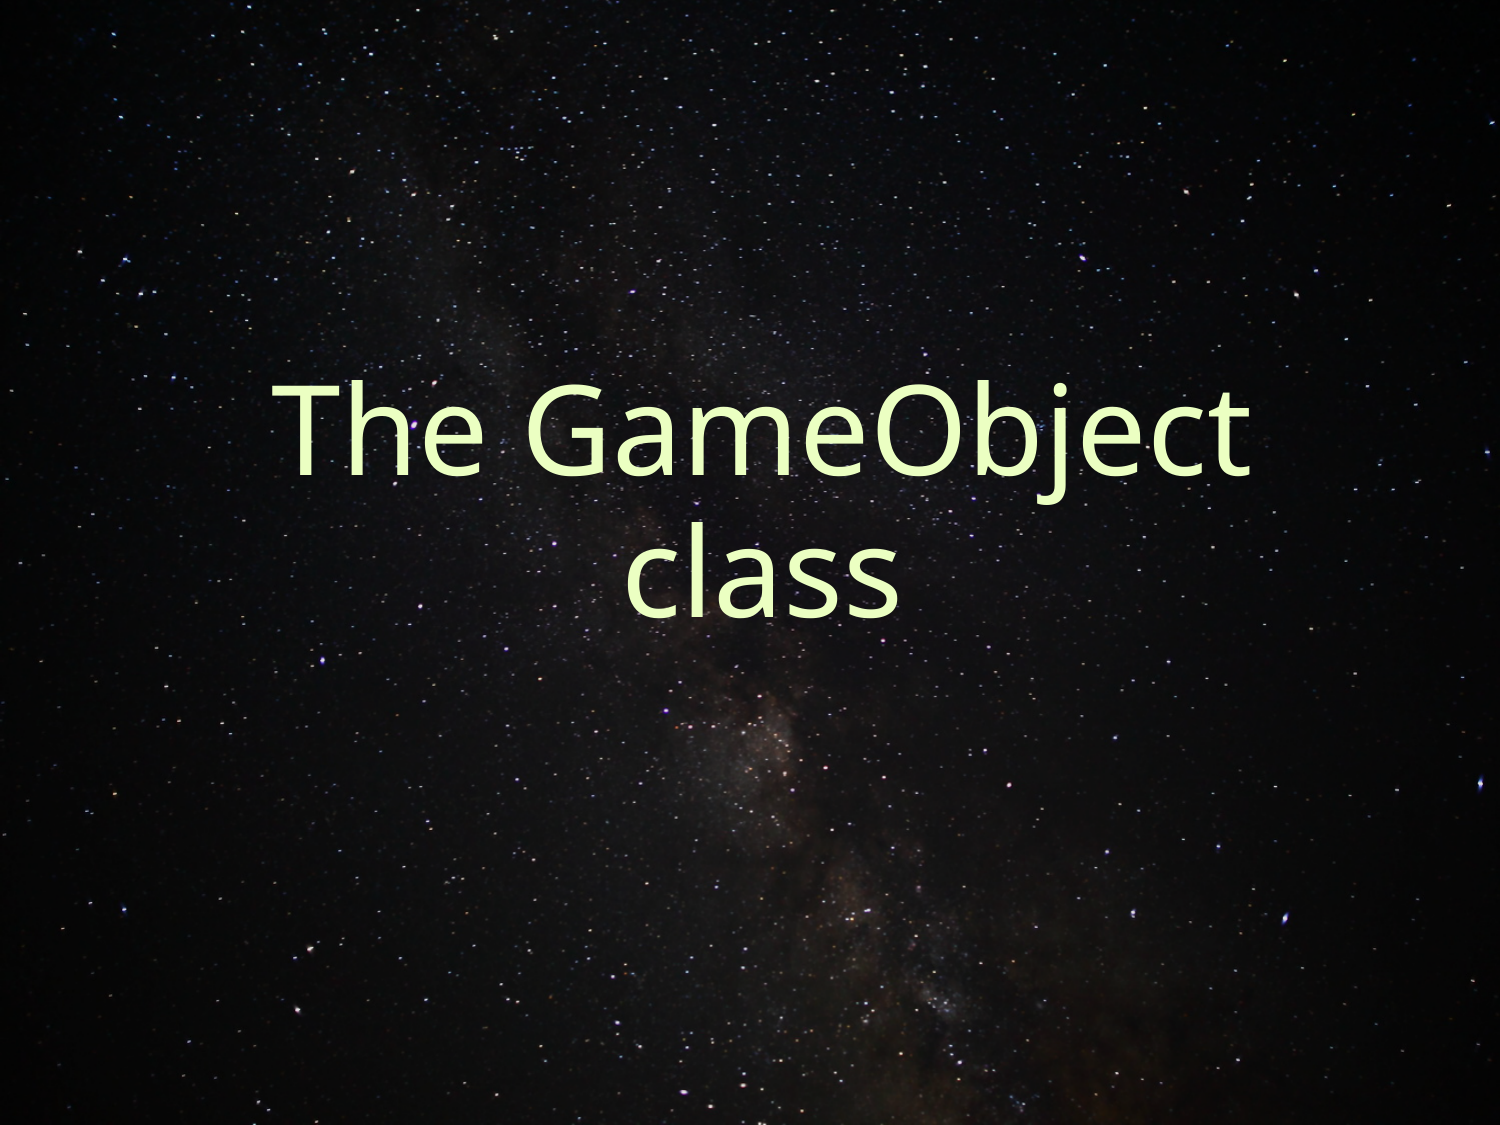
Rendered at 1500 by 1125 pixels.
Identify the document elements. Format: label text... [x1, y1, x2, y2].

title The GameObject class [193, 363, 1332, 647]
picture [0, 0, 1500, 1125]
text_box [112, 269, 1413, 363]
